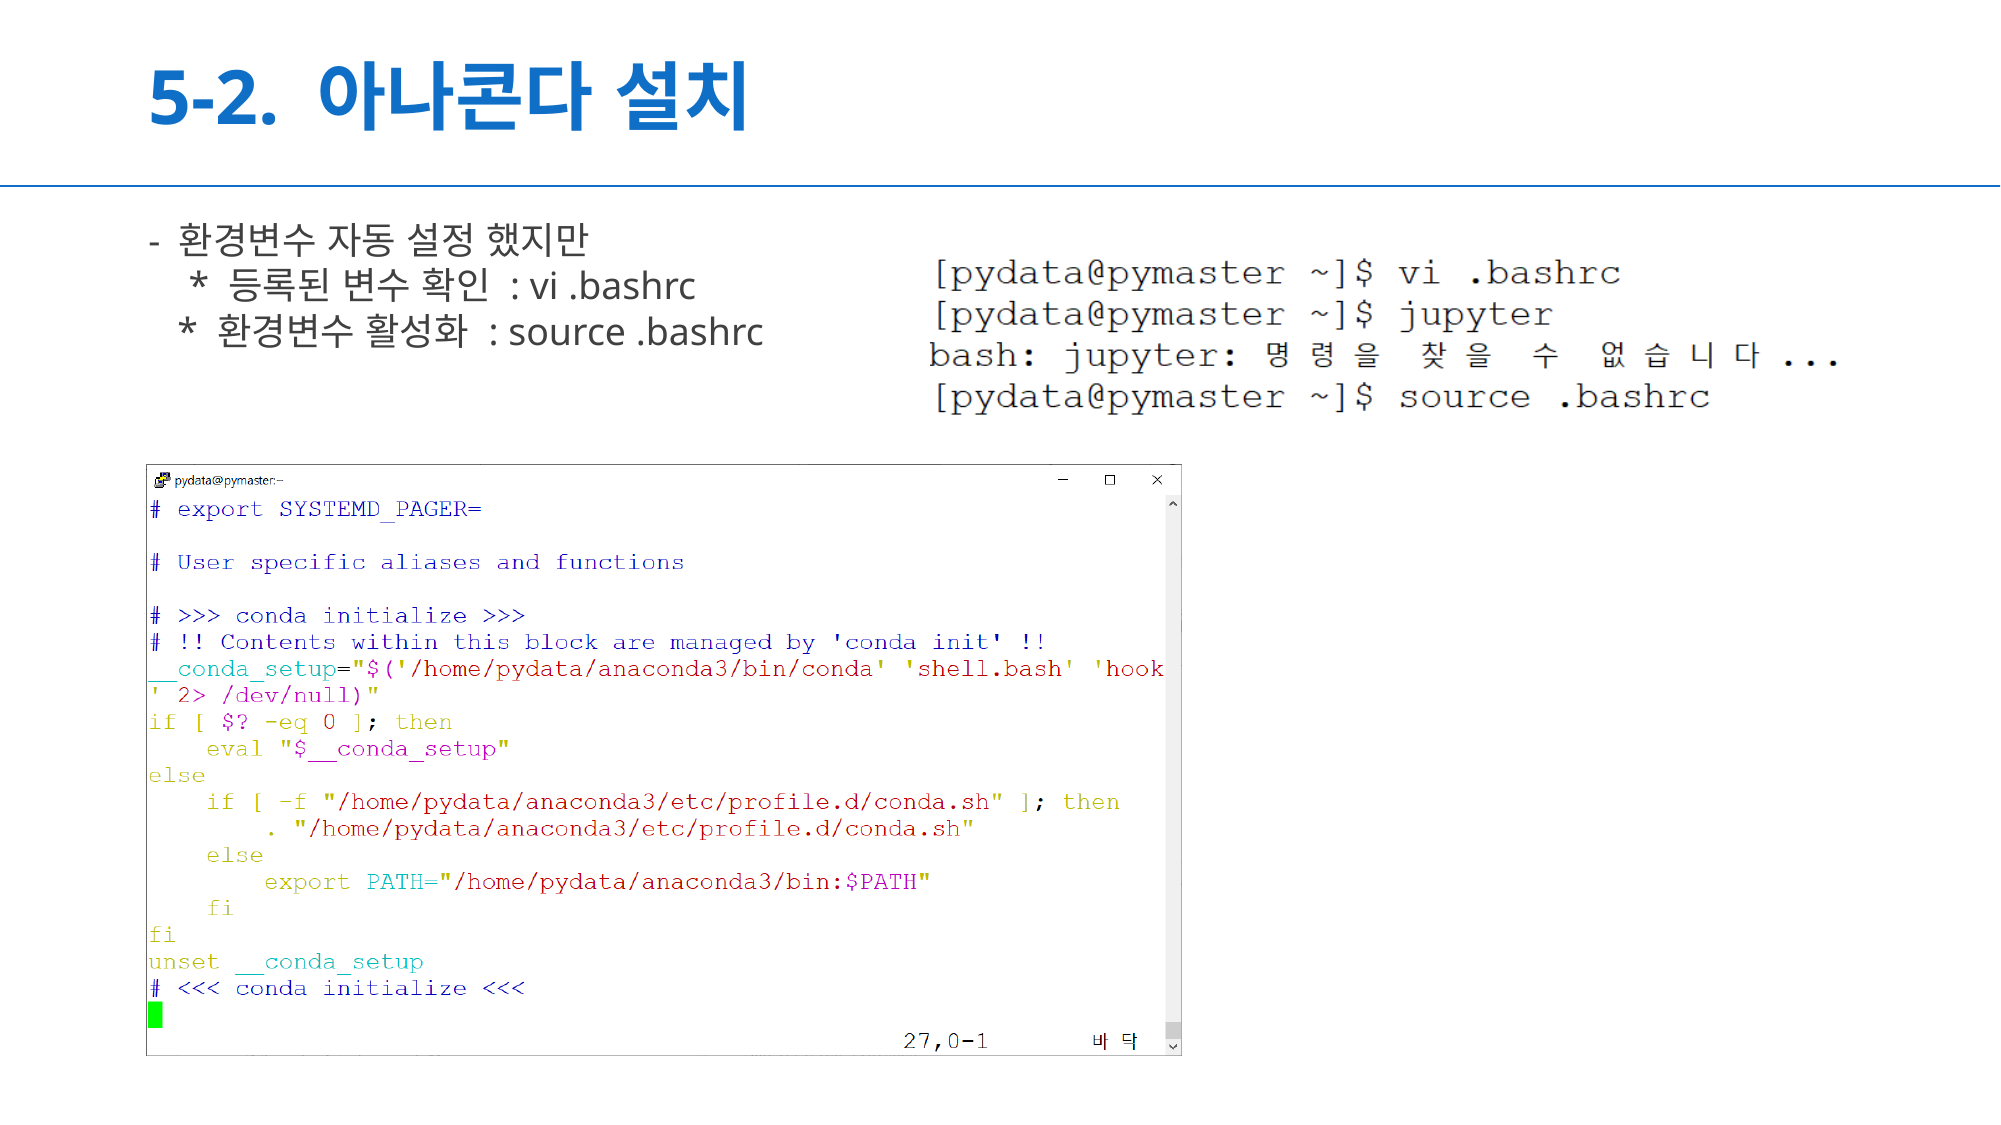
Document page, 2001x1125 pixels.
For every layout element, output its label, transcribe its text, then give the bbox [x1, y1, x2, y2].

picture [146, 463, 1182, 1057]
title 5-2. 아나콘다 설치 [133, 41, 1522, 166]
list - 환경변수 자동 설정 했지만 * 등록된 변수 확인 : vi .bashrc * 환경변수 활성화 : source .bashrc [133, 209, 1867, 719]
picture [929, 236, 1868, 422]
